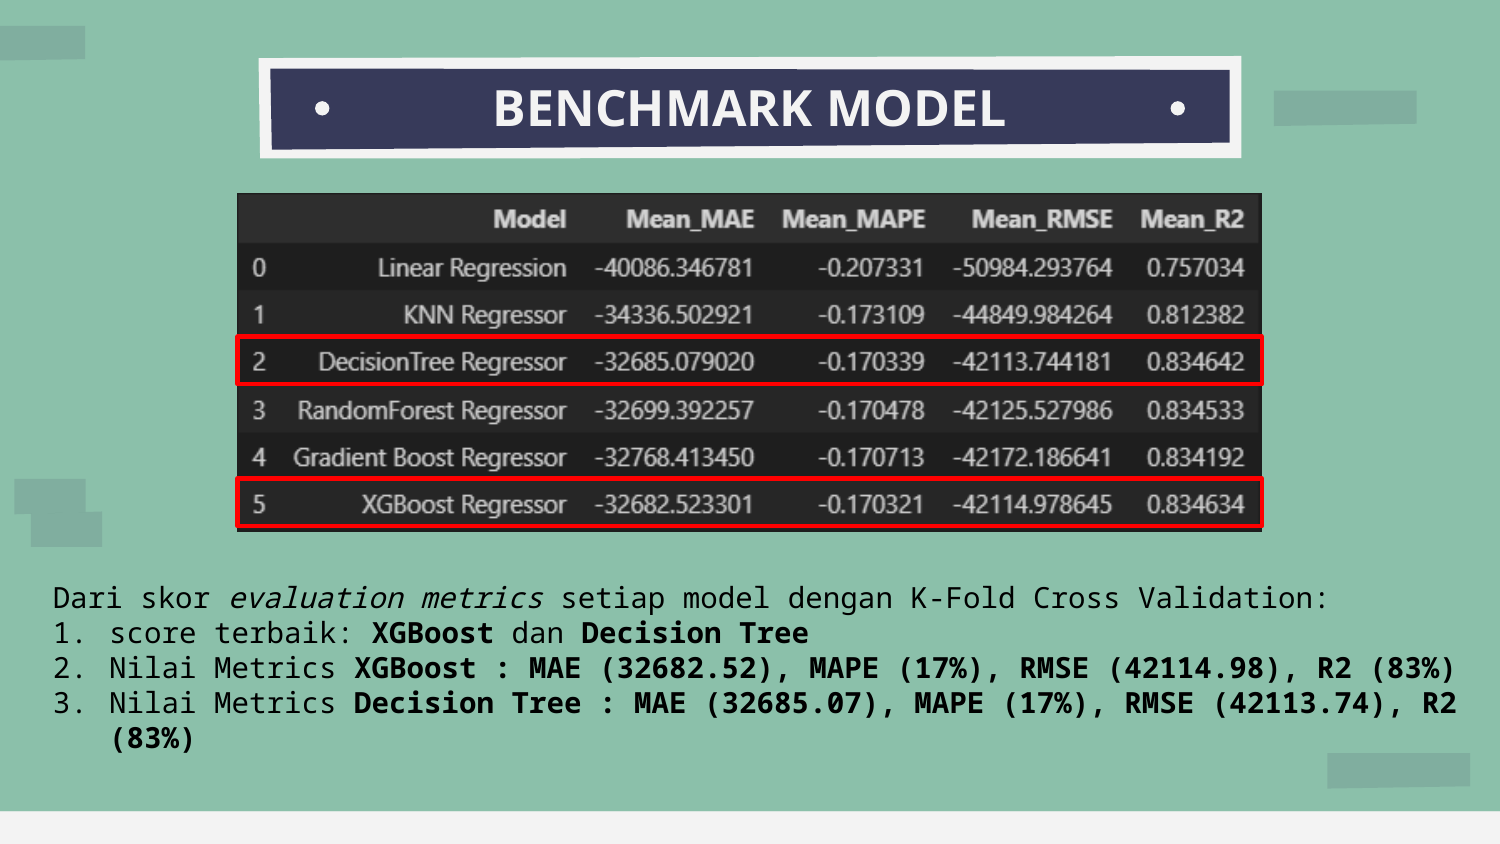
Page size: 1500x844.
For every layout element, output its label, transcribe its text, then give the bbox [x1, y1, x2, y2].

picture [237, 193, 1262, 532]
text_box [258, 55, 1242, 159]
text_box Dari skor evaluation metrics setiap model dengan K-Fold Cross Validation: score terbaik: XGBoost dan Decision Tree Nilai Metrics XGBoost : MAE (32682.52), MAPE (17%), RMSE (42114.98), R2 (83%) Nilai Metrics Decision Tree : MAE (32685.07), MAPE (17%), RMSE (42113.74), R2 (83%) [19, 571, 1480, 743]
text_box [0, 811, 1500, 844]
